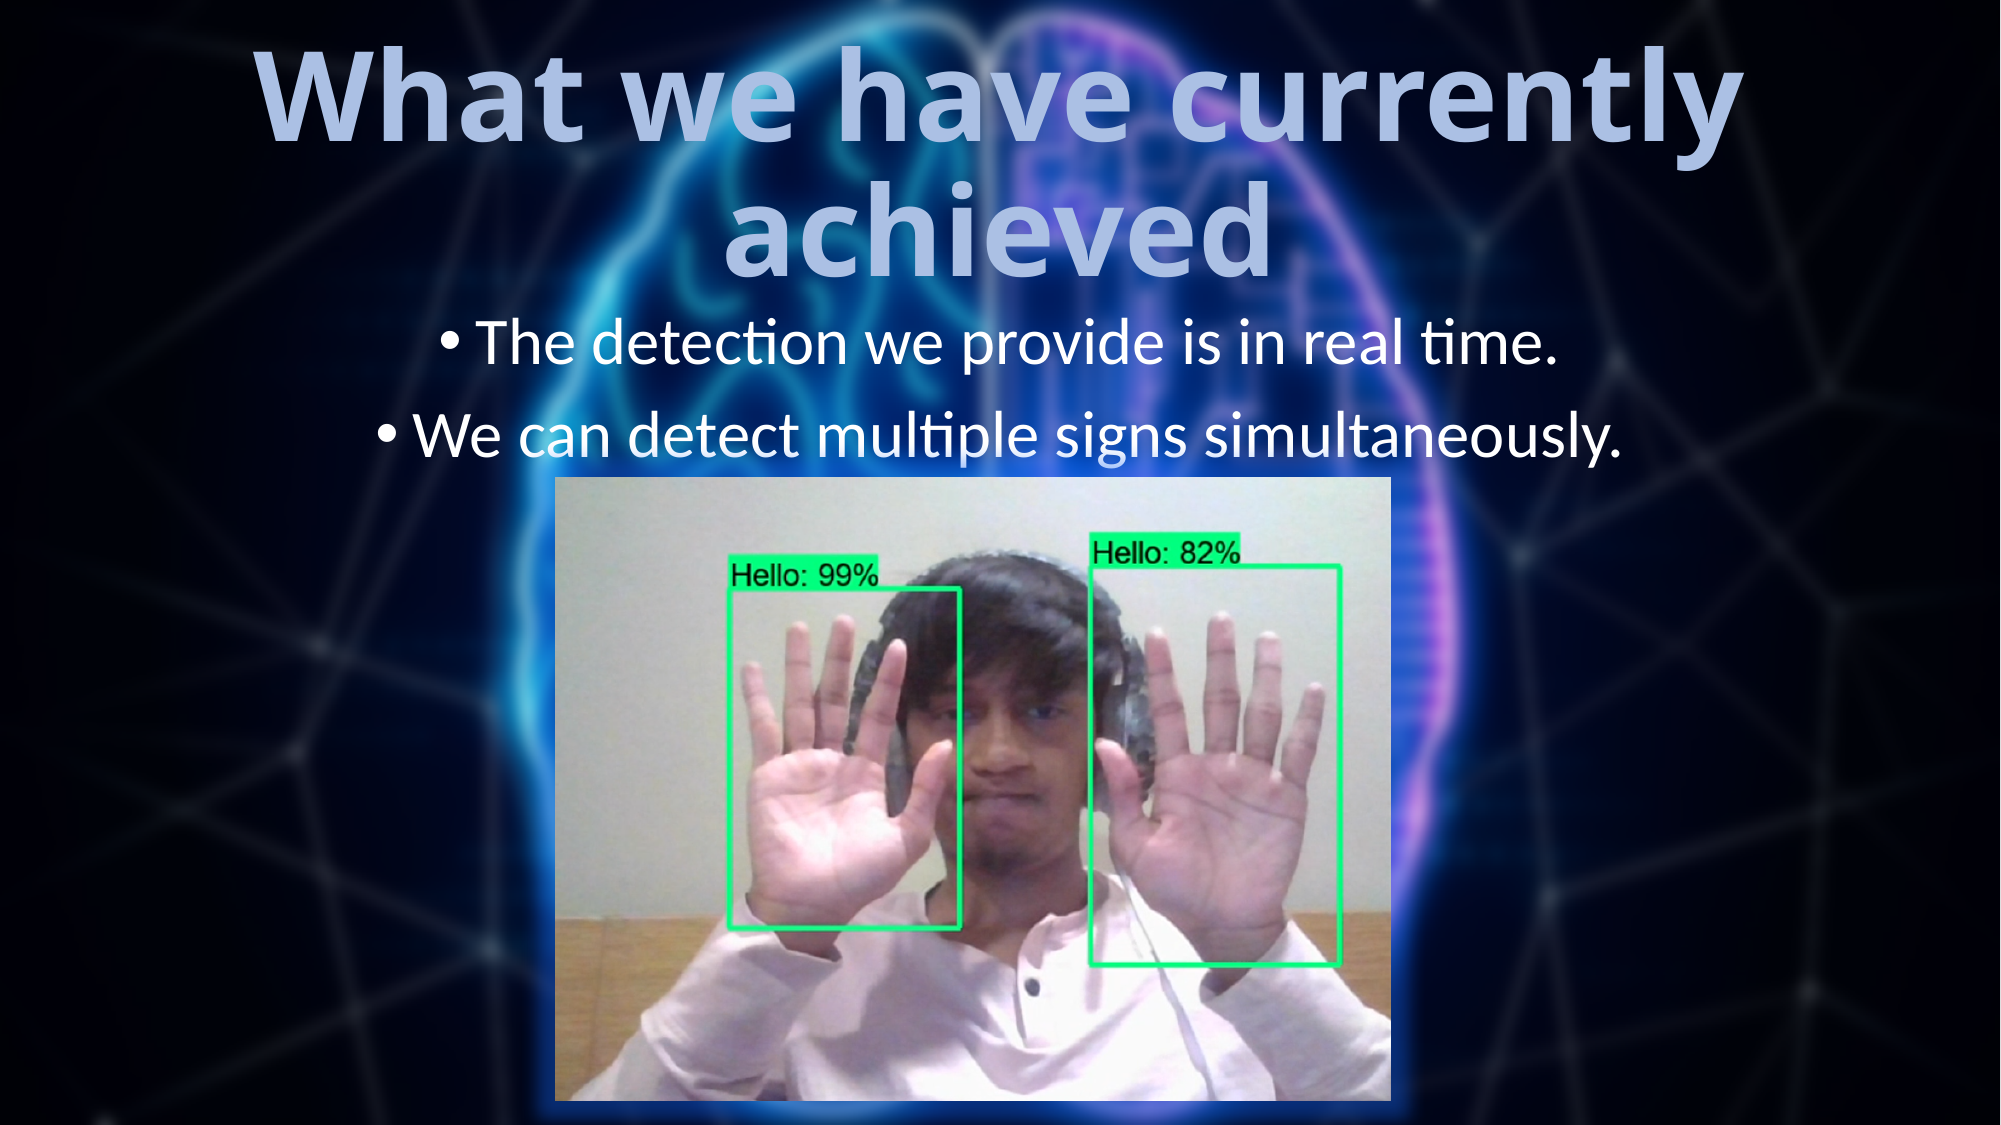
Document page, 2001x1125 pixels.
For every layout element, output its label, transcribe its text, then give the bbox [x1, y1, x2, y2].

title What we have currently achieved [137, 59, 1863, 278]
list The detection we provide is in real time. We can detect multiple signs simultaneously. [137, 299, 1863, 1014]
picture [0, 0, 2001, 1125]
